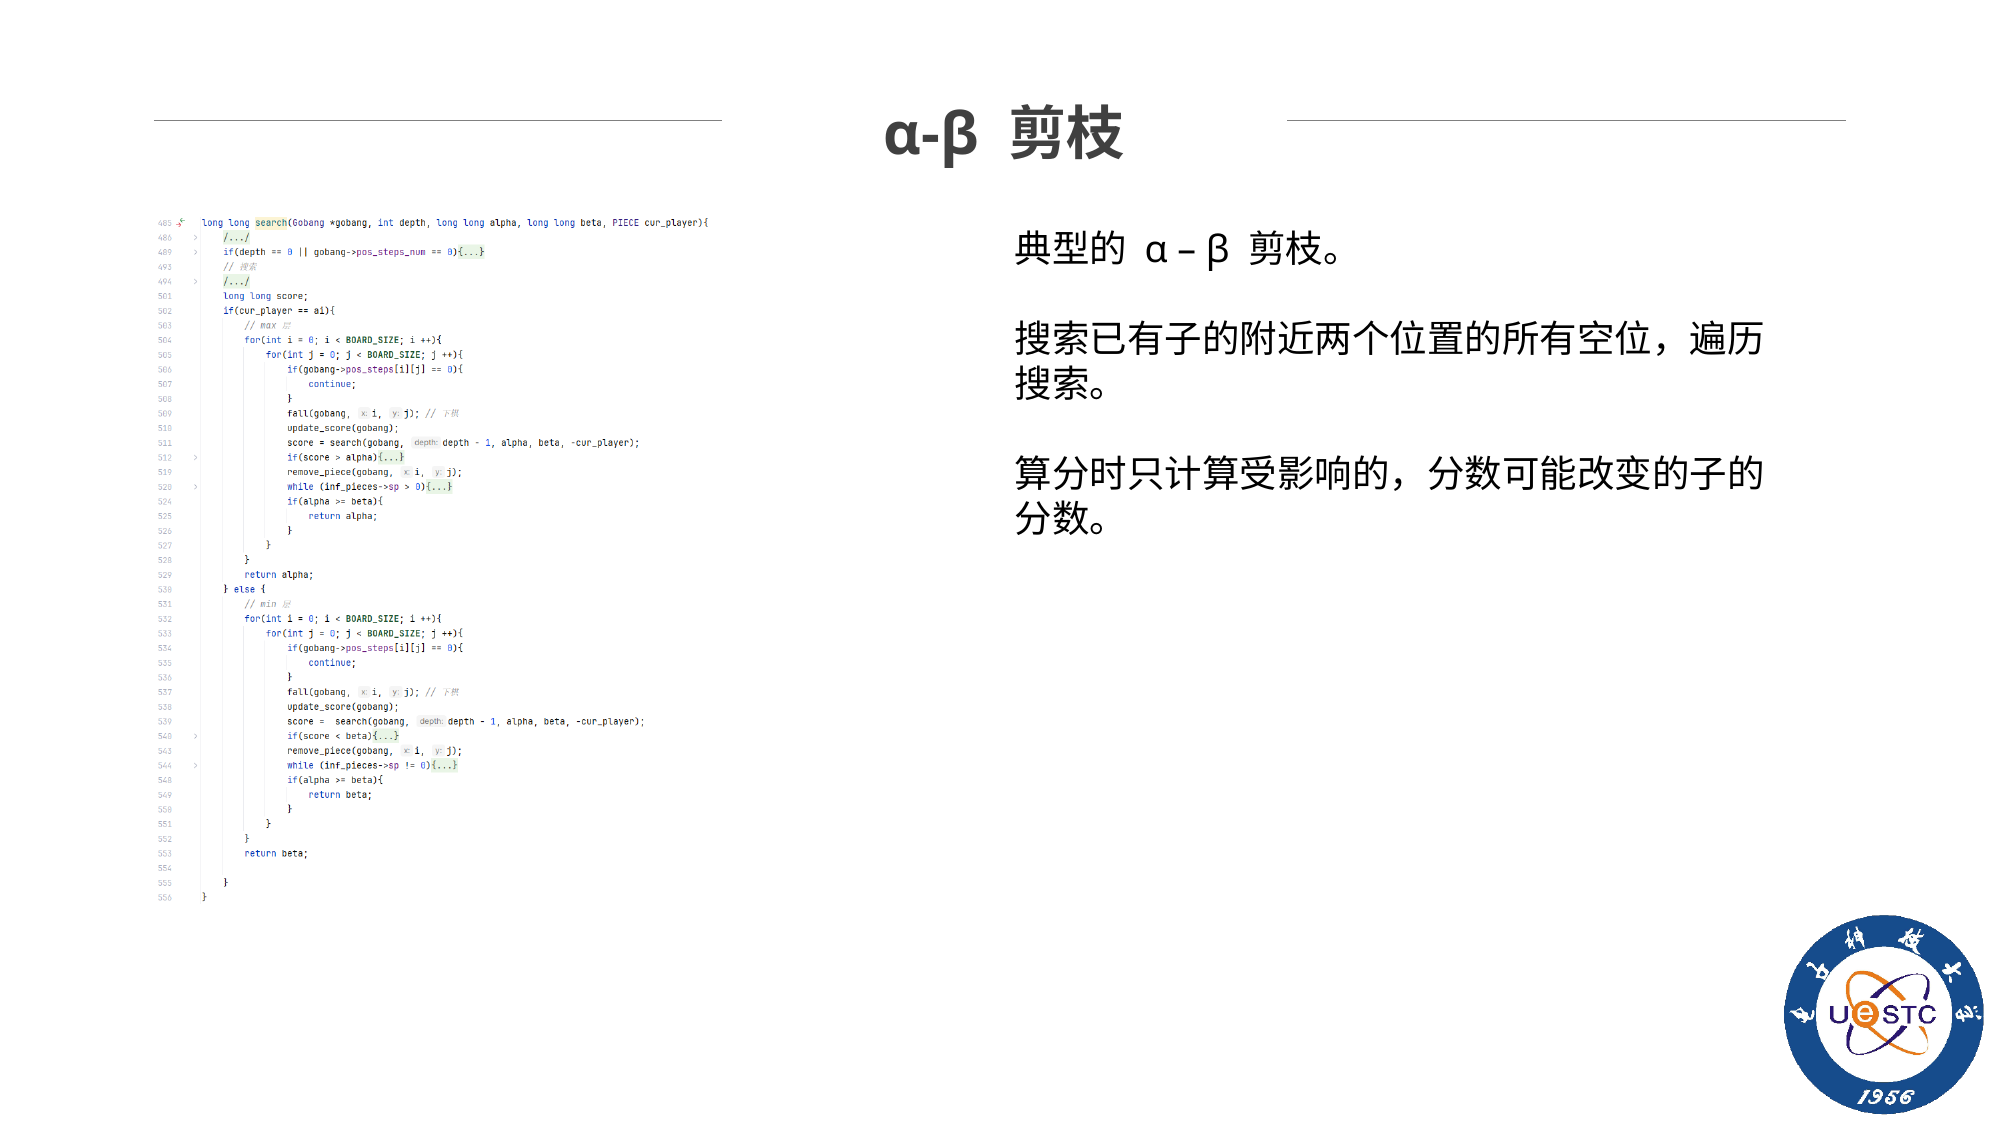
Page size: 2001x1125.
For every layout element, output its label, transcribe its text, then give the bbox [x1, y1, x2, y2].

text_box 典型的 α – β 剪枝。 搜索已有子的附近两个位置的所有空位，遍历搜索。 算分时只计算受影响的，分数可能改变的子的分数。 [999, 217, 1784, 547]
picture [153, 217, 819, 904]
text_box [153, 74, 1847, 171]
picture [1773, 903, 1997, 1125]
